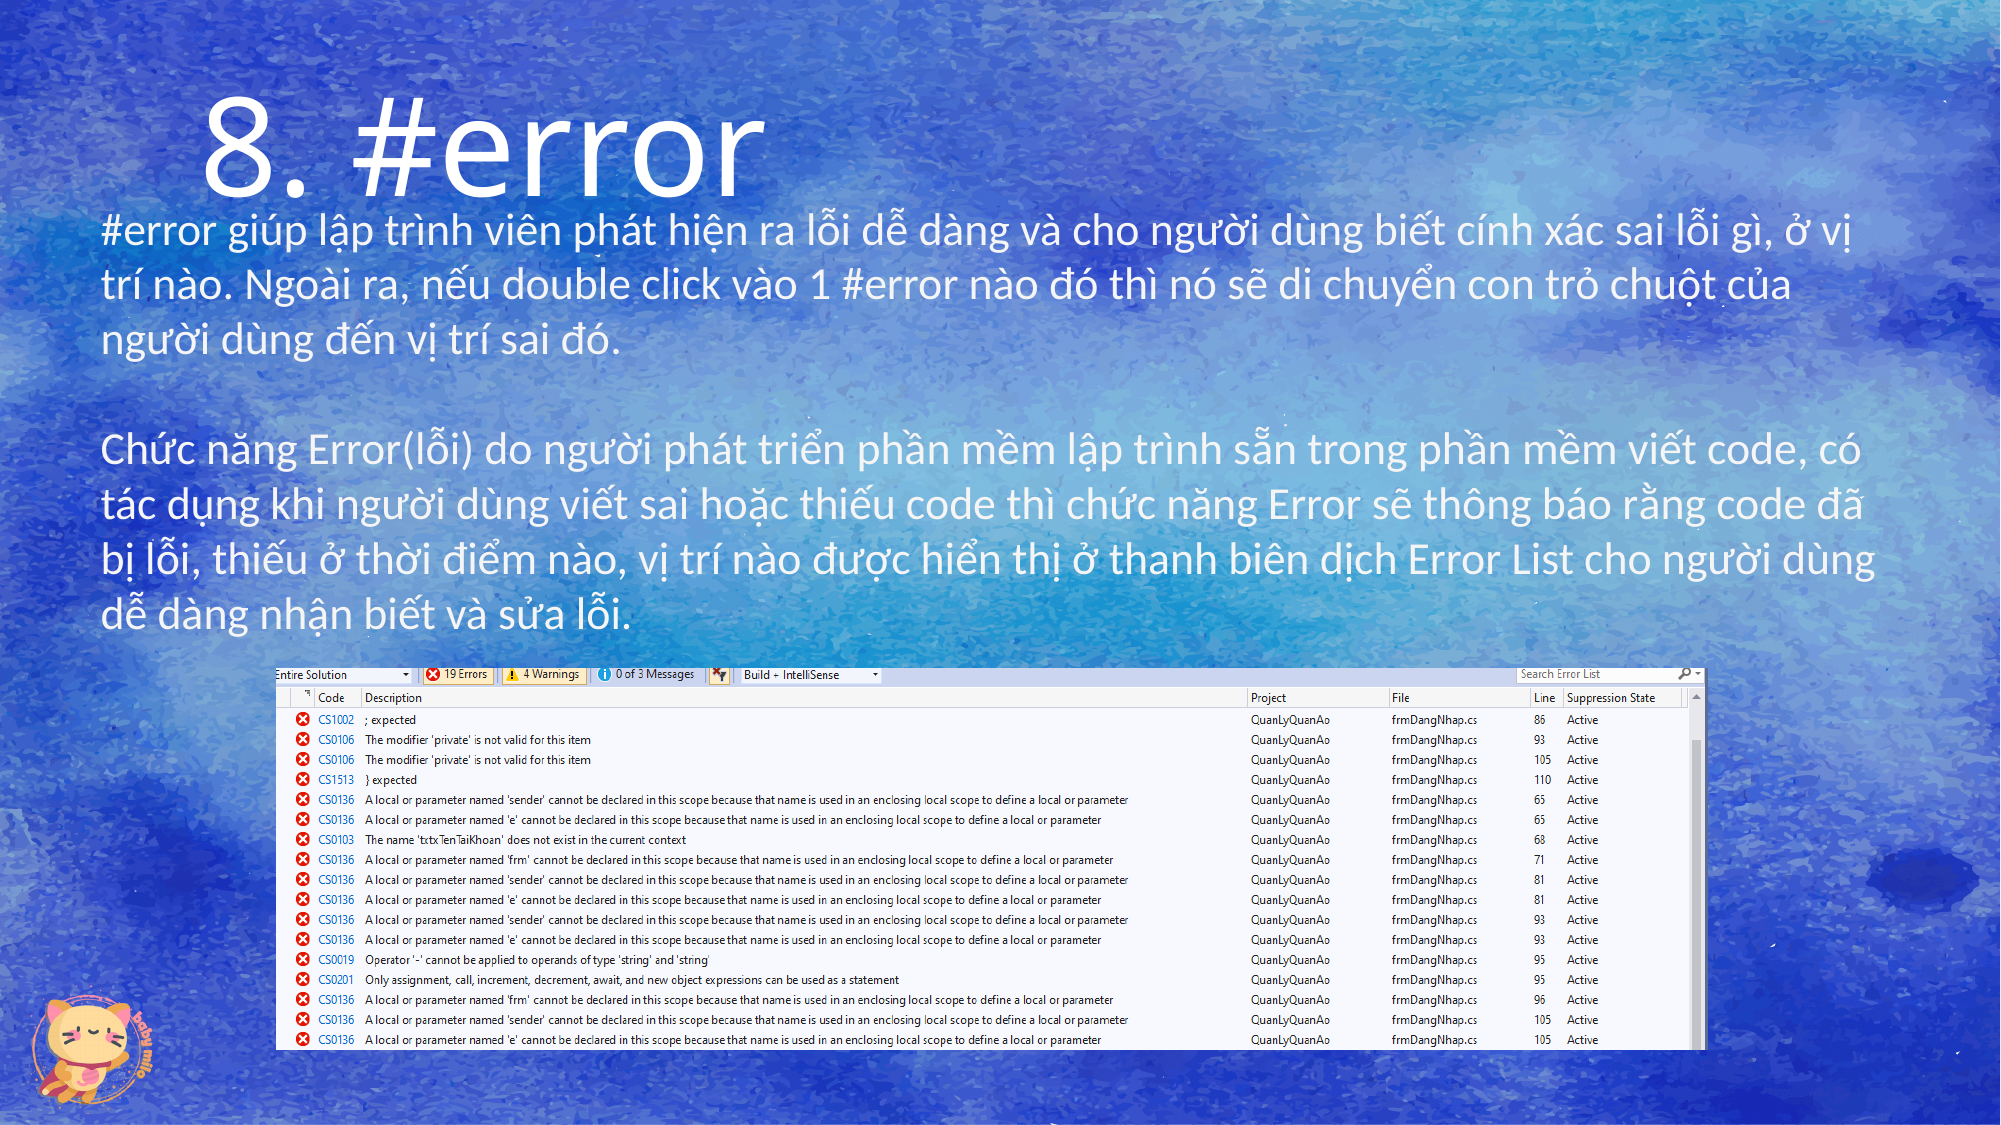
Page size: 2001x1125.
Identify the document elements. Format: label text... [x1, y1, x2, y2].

picture [0, 0, 2001, 1125]
text_box #error giúp lập trình viên phát hiện ra lỗi dễ dàng và cho người dùng biết cính xác sai lỗi gì, ở vị trí nào. Ngoài ra, nếu double click vào 1 #error nào đó thì nó sẽ di chuyển con trỏ chuột của người dùng đến vị trí sai đó. Chức năng Error(lỗi) do người phát triển phần mềm lập trình sẵn trong phần mềm viết code, có tác dụng khi người dùng viết sai hoặc thiếu code thì chức năng Error sẽ thông báo rằng code đã bị lỗi, thiếu ở thời điểm nào, vị trí nào được hiển thị ở thanh biên dịch Error List cho người dùng dễ dàng nhận biết và sửa lỗi. [85, 191, 1899, 647]
text_box 8. #error [23, 52, 944, 232]
